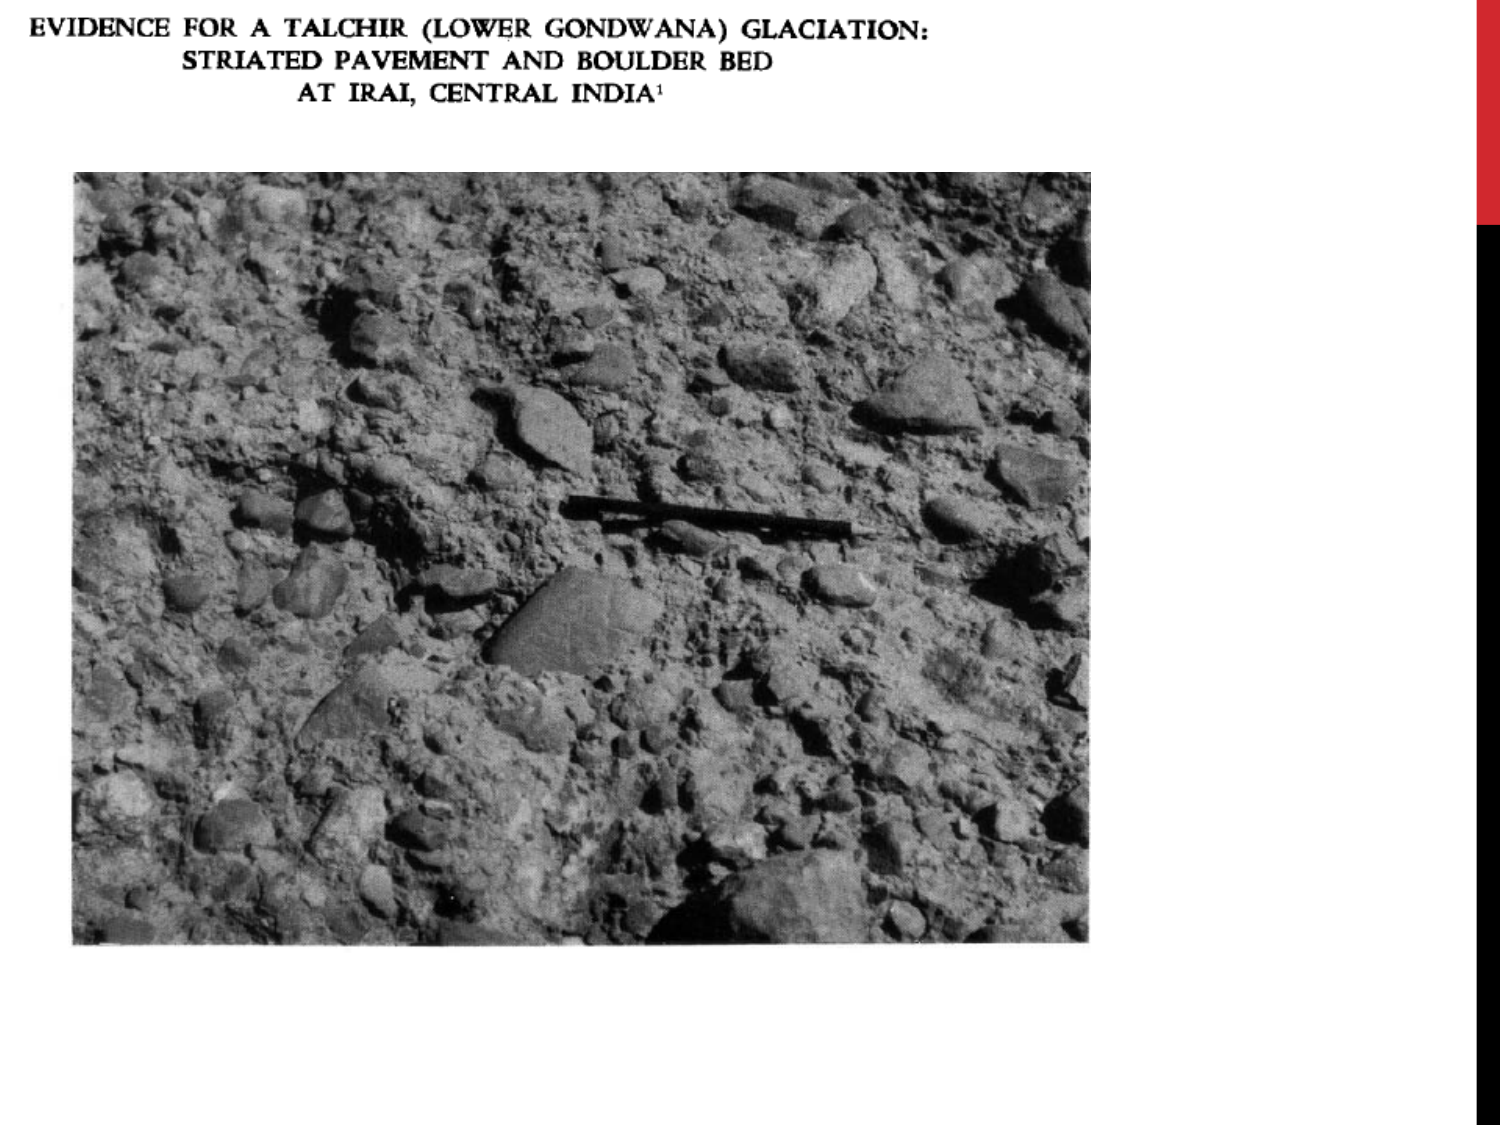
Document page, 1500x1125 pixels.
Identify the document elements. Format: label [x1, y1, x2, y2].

picture [0, 0, 942, 120]
picture [52, 172, 1091, 953]
